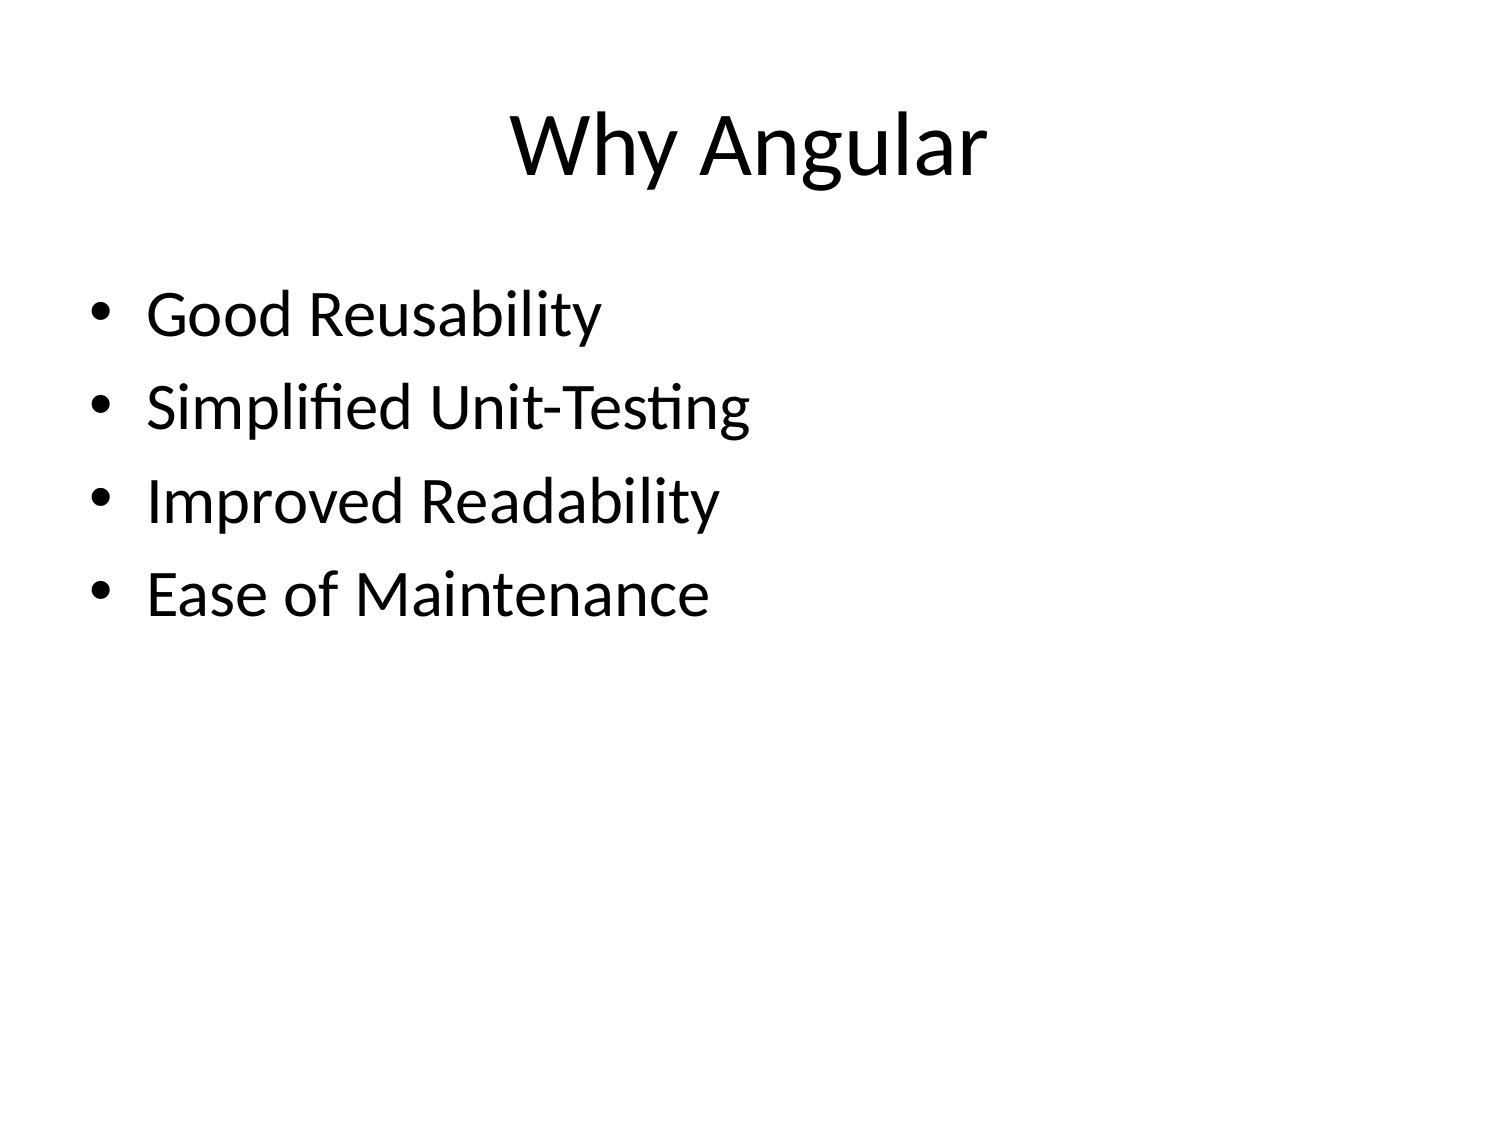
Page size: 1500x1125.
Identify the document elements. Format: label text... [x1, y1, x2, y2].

list Good Reusability Simplified Unit-Testing Improved Readability Ease of Maintenance [75, 262, 1425, 1005]
title Why Angular [75, 45, 1425, 232]
